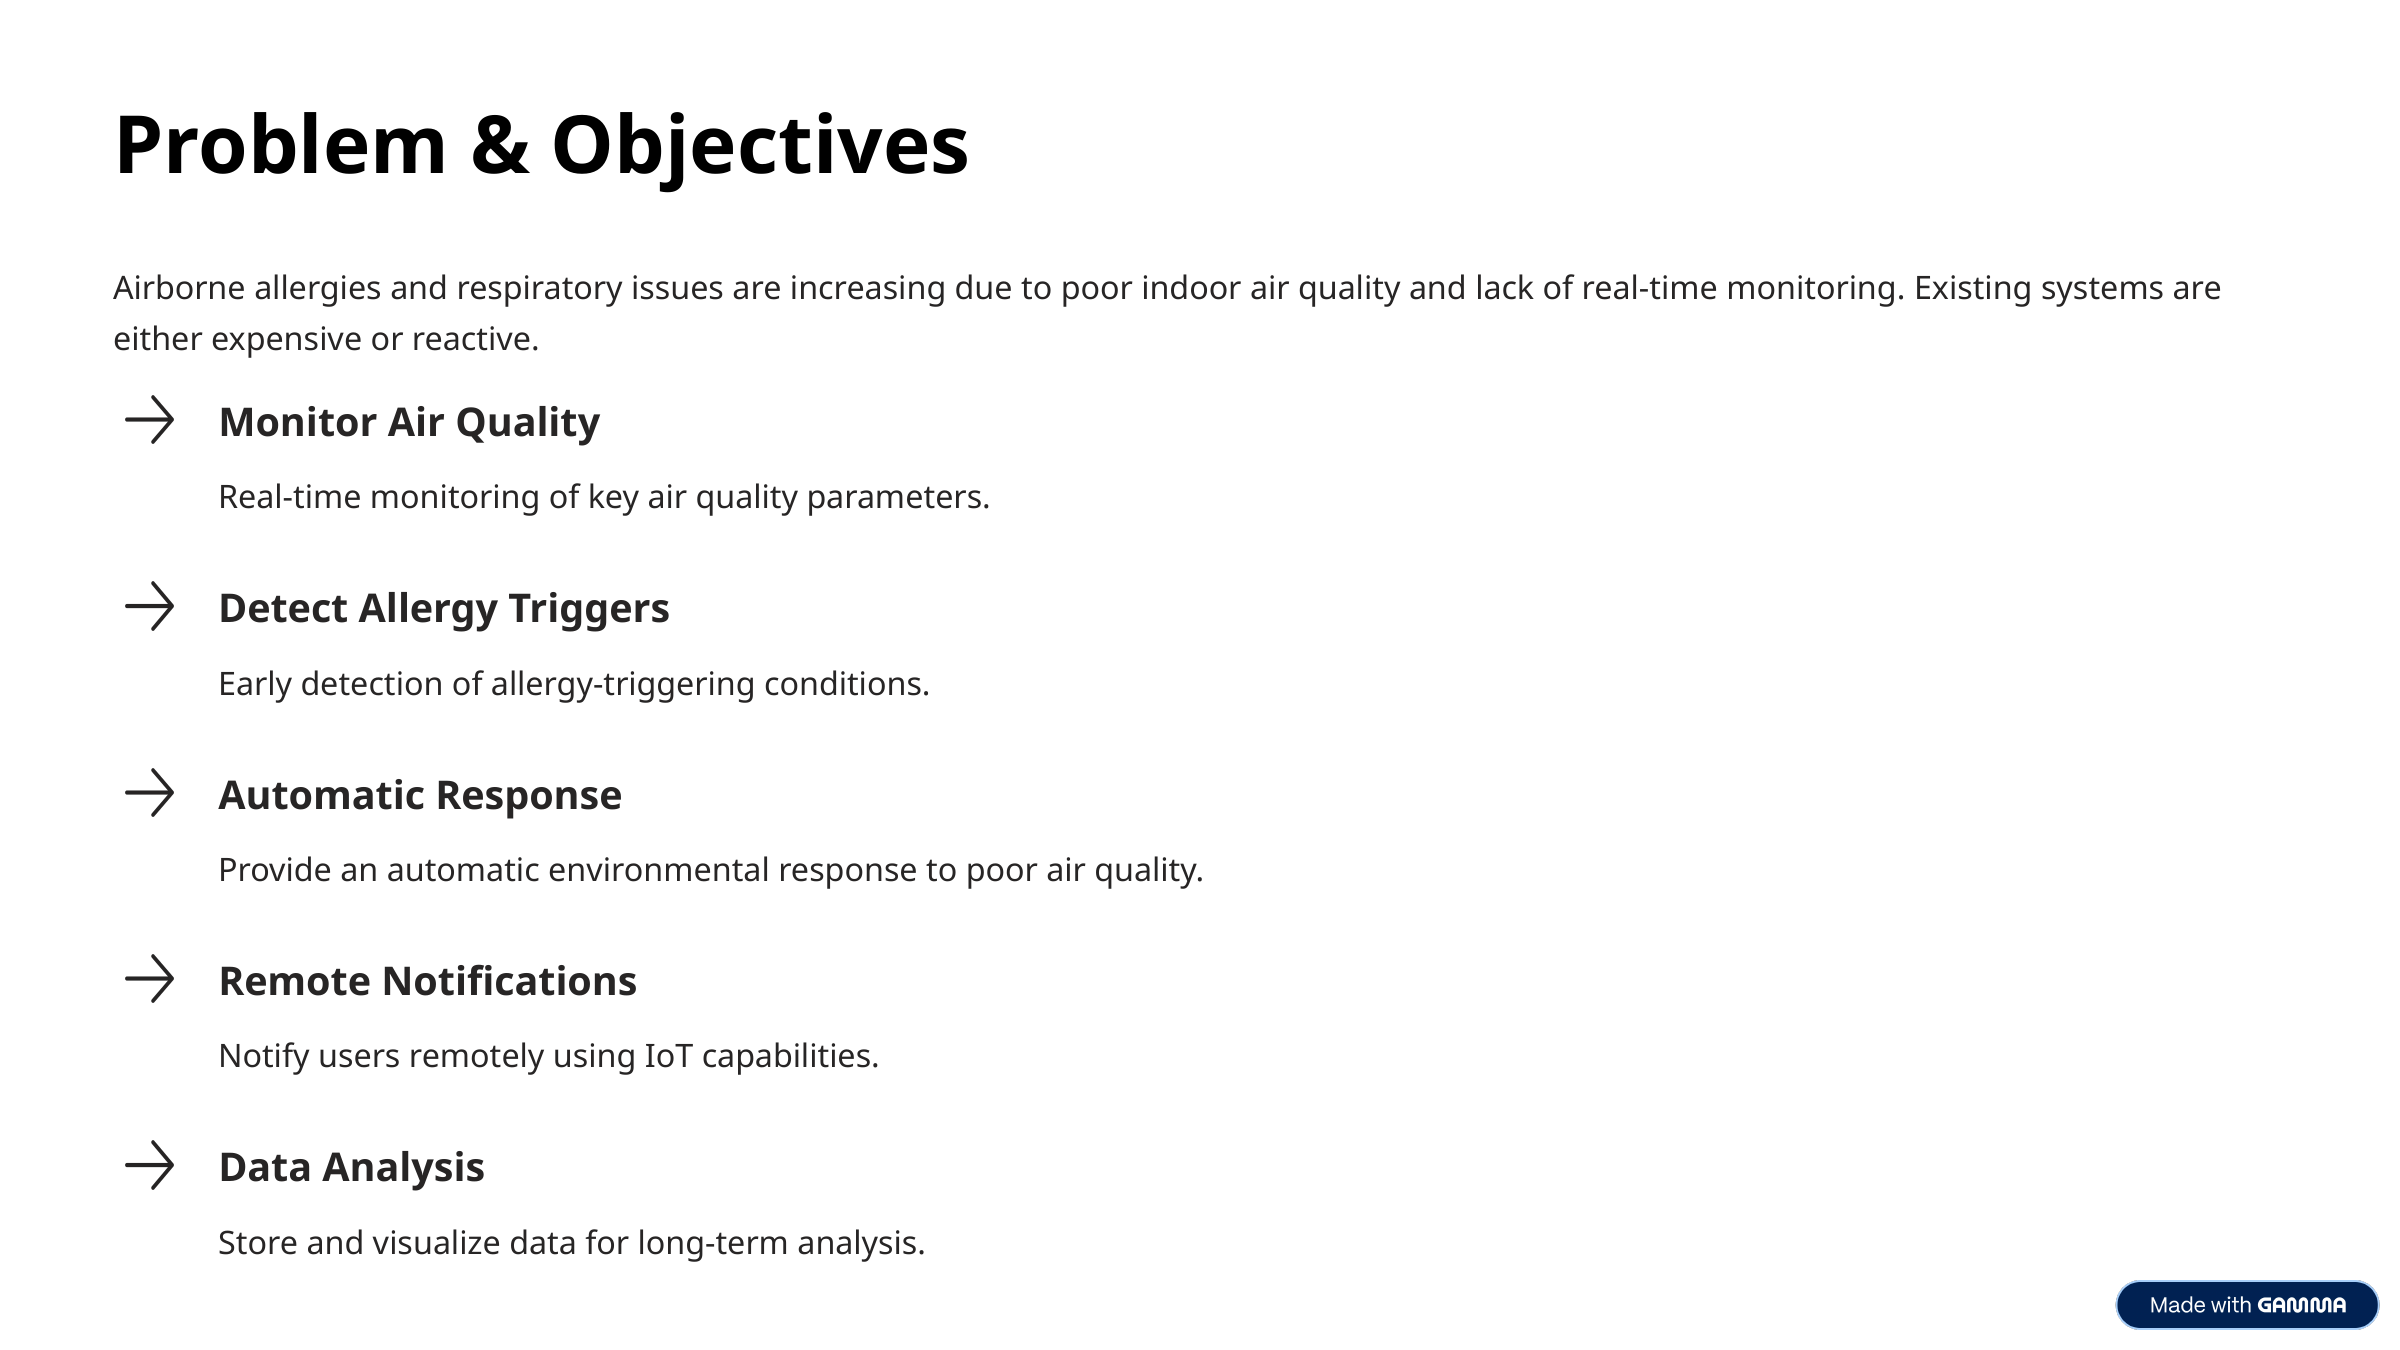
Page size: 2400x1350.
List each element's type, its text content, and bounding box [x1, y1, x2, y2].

text_box Notify users remotely using IoT capabilities. [218, 1023, 2287, 1075]
text_box Automatic Response [218, 767, 628, 818]
text_box Early detection of allergy-triggering conditions. [218, 650, 2287, 703]
text_box Store and visualize data for long-term analysis. [218, 1209, 2287, 1262]
text_box Airborne allergies and respiratory issues are increasing due to poor indoor air quality and lack of real-time monitoring. Existing systems are either expensive or reactive. [113, 254, 2287, 358]
text_box Detect Allergy Triggers [218, 580, 676, 632]
picture [125, 581, 174, 631]
text_box Provide an automatic environmental response to poor air quality. [218, 836, 2287, 889]
text_box Remote Notifications [218, 953, 633, 1004]
picture [2106, 1271, 2389, 1339]
text_box Monitor Air Quality [218, 394, 623, 445]
picture [125, 1140, 174, 1190]
text_box Data Analysis [218, 1139, 623, 1191]
picture [125, 768, 174, 817]
text_box Problem & Objectives [113, 88, 957, 190]
picture [125, 395, 174, 444]
text_box Real-time monitoring of key air quality parameters. [218, 464, 2287, 517]
picture [125, 954, 174, 1003]
